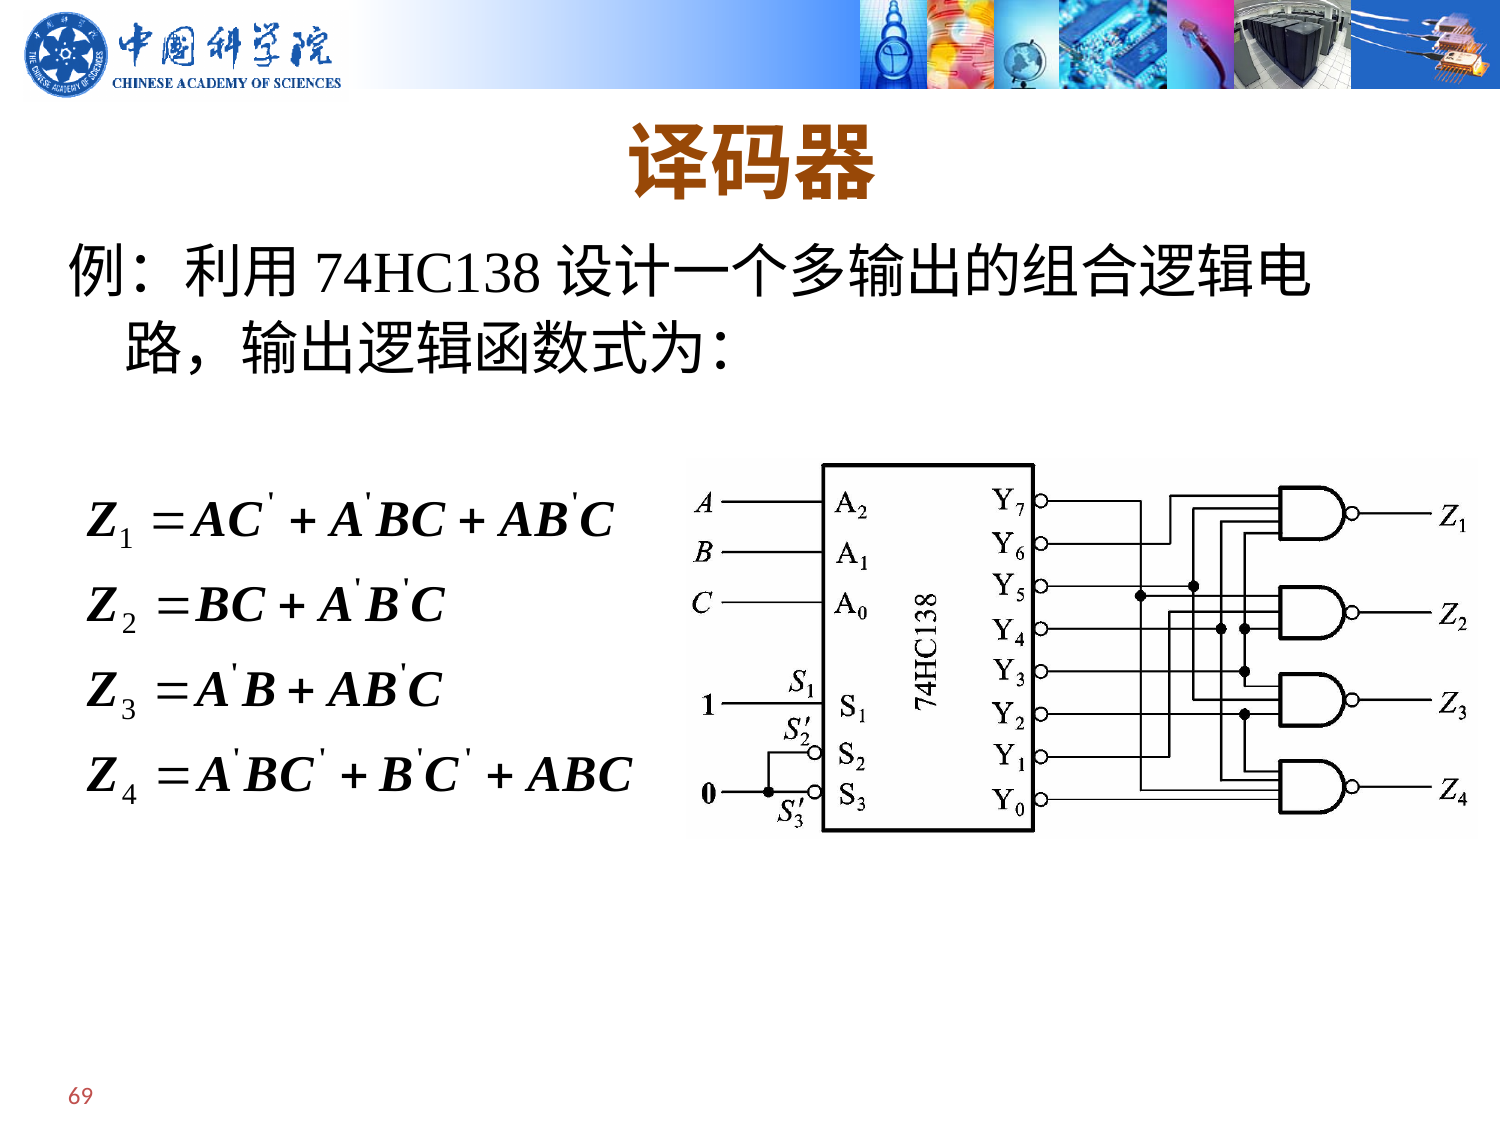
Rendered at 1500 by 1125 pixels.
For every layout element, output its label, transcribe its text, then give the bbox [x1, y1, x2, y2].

picture [685, 458, 1478, 840]
list 例：利用74HC138设计一个多输出的组合逻辑电路，输出逻辑函数式为： [53, 219, 1436, 421]
title 译码器 [76, 101, 1427, 232]
picture [860, 0, 1500, 89]
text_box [76, 479, 643, 815]
picture [23, 10, 349, 102]
